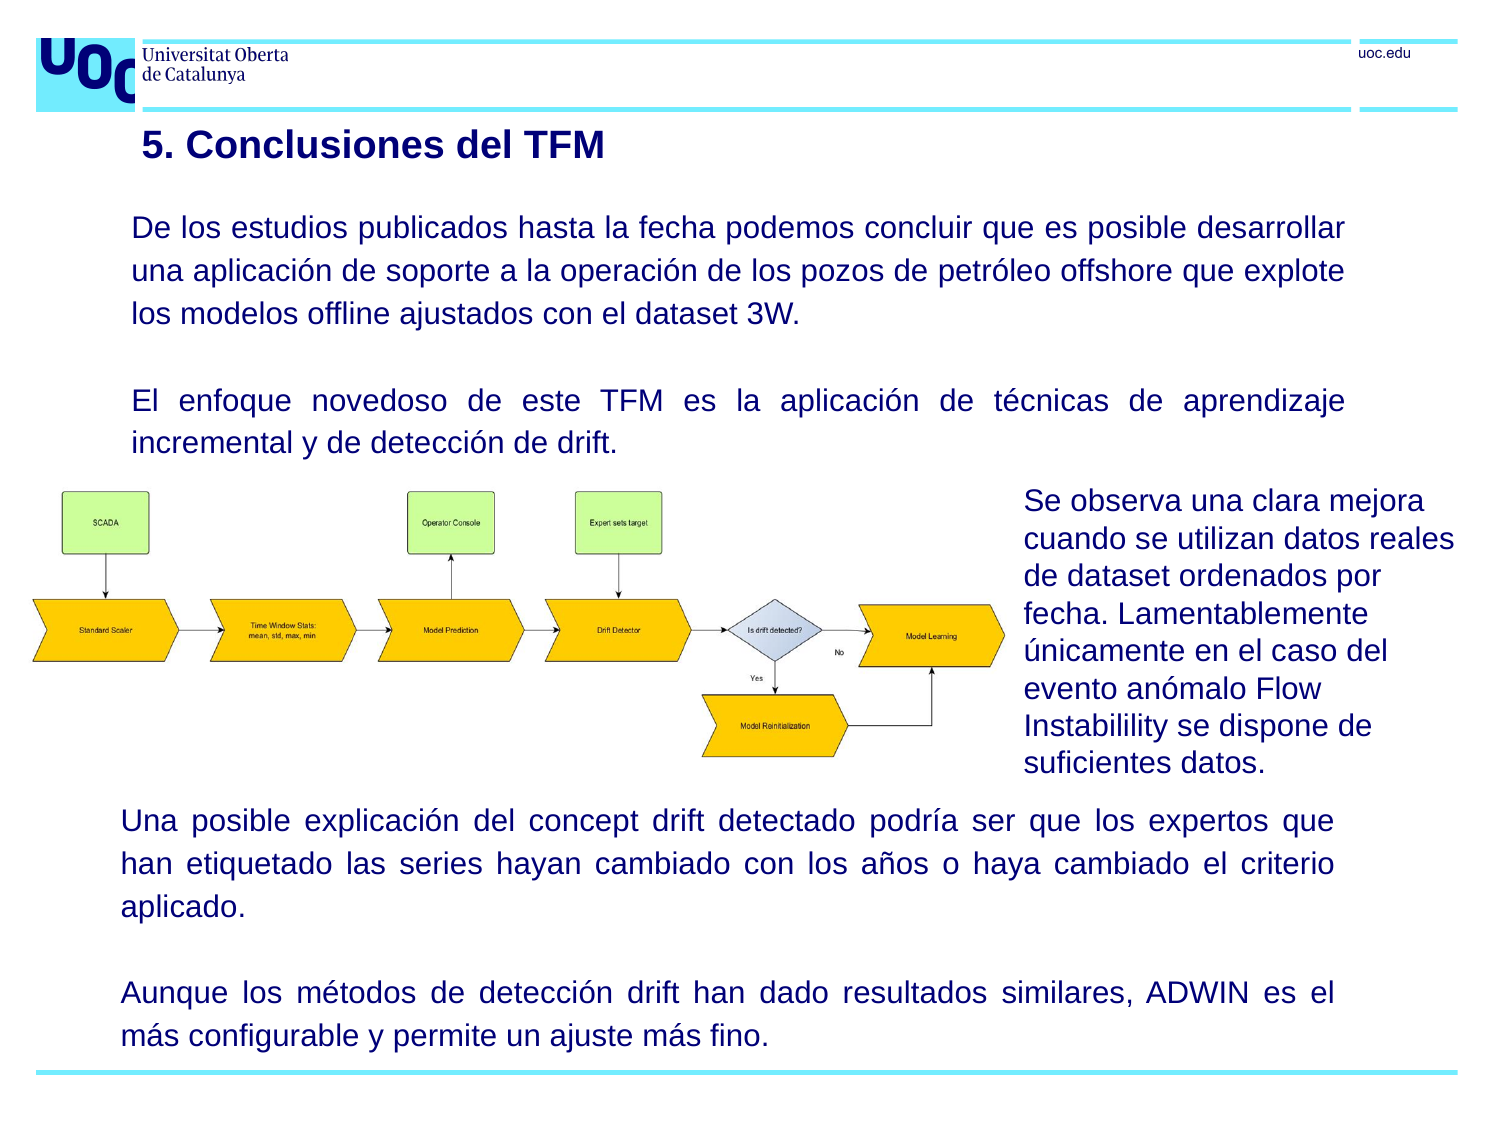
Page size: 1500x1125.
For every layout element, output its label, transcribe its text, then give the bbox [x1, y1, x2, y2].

list De los estudios publicados hasta la fecha podemos concluir que es posible desarrollar una aplicación de soporte a la operación de los pozos de petróleo offshore que explote los modelos offline ajustados con el dataset 3W. El enfoque novedoso de este TFM es la aplicación de técnicas de aprendizaje incremental y de detección de drift. [116, 186, 1363, 469]
picture [36, 38, 135, 112]
text_box Una posible explicación del concept drift detectado podría ser que los expertos que han etiquetado las series hayan cambiado con los años o haya cambiado el criterio aplicado. Aunque los métodos de detección drift han dado resultados similares, ADWIN es el más configurable y permite un ajuste más fino. [105, 779, 1353, 1065]
picture [1359, 47, 1410, 58]
text_box Se observa una clara mejora cuando se utilizan datos reales de dataset ordenados por fecha. Lamentablemente únicamente en el caso del evento anómalo Flow Instabilility se dispone de suficientes datos. [1008, 473, 1477, 788]
picture [22, 480, 1014, 767]
picture [142, 47, 288, 84]
title 5. Conclusiones del TFM [126, 104, 1353, 186]
